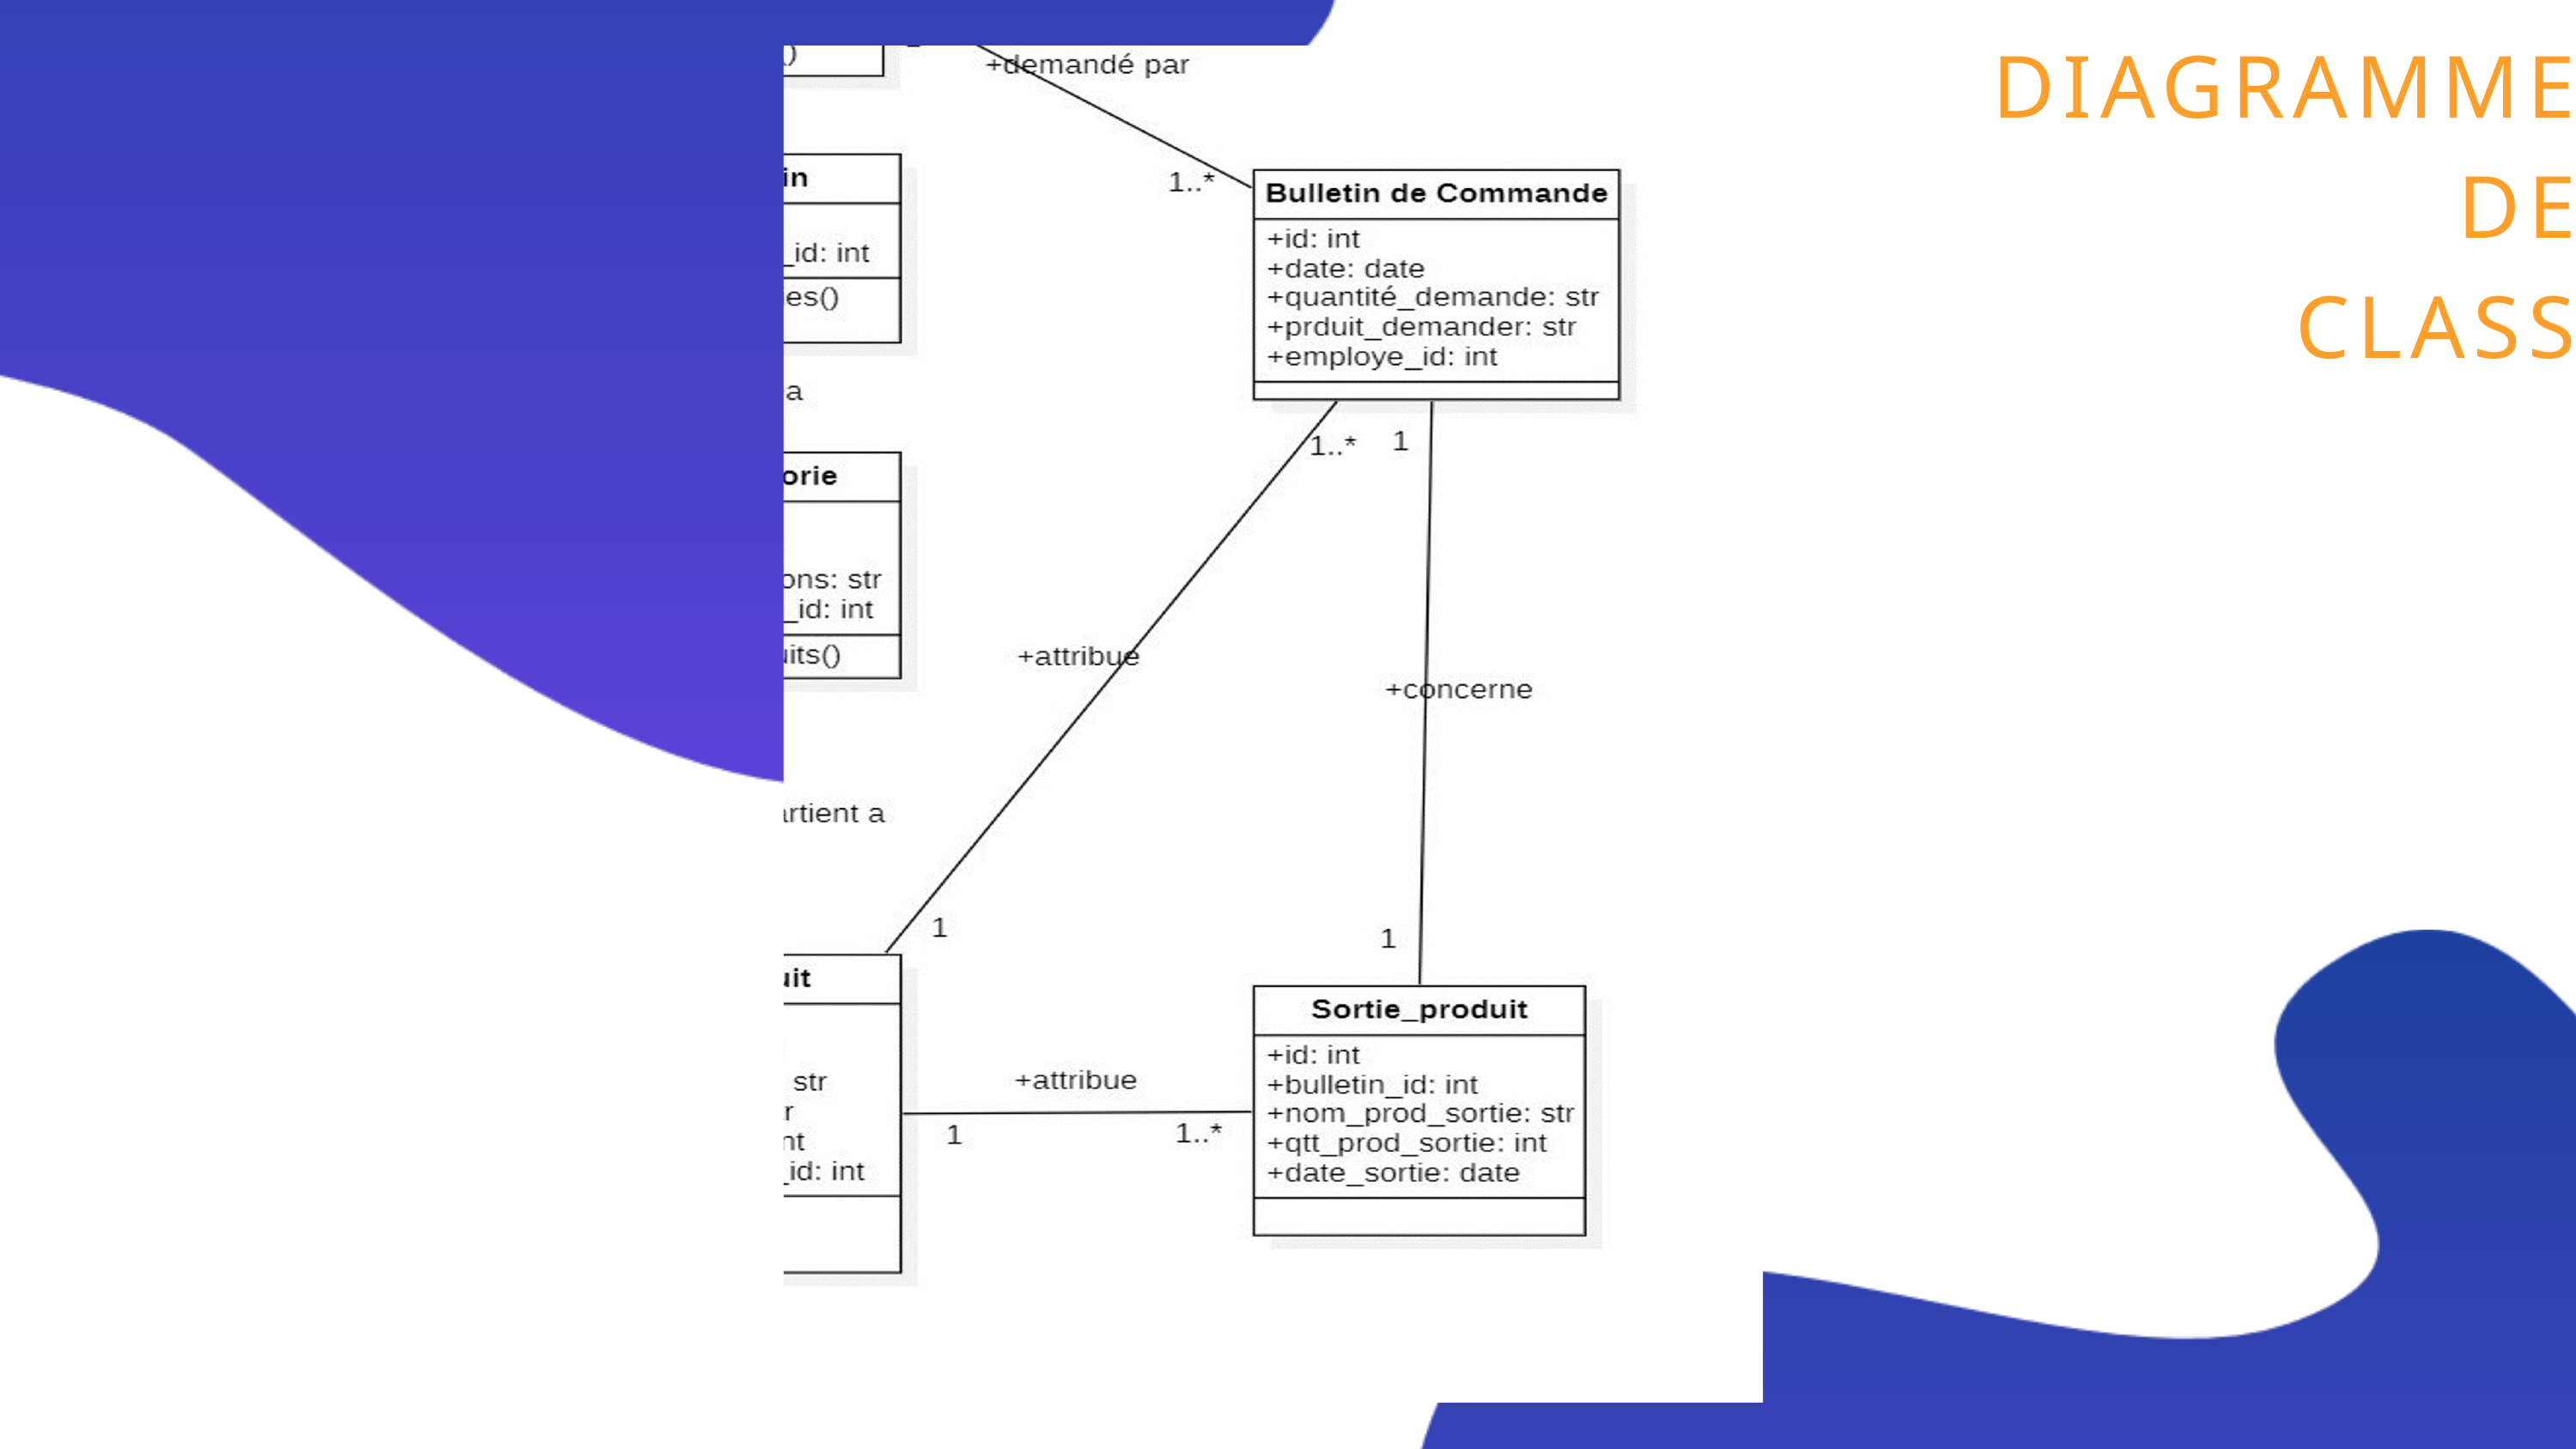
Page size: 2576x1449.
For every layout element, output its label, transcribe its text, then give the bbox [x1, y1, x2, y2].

text_box DIAGRAMME DE CLASS [1307, 15, 2576, 376]
picture [783, 45, 1764, 1404]
text_box [1406, 930, 2576, 1449]
text_box [0, 0, 1336, 788]
